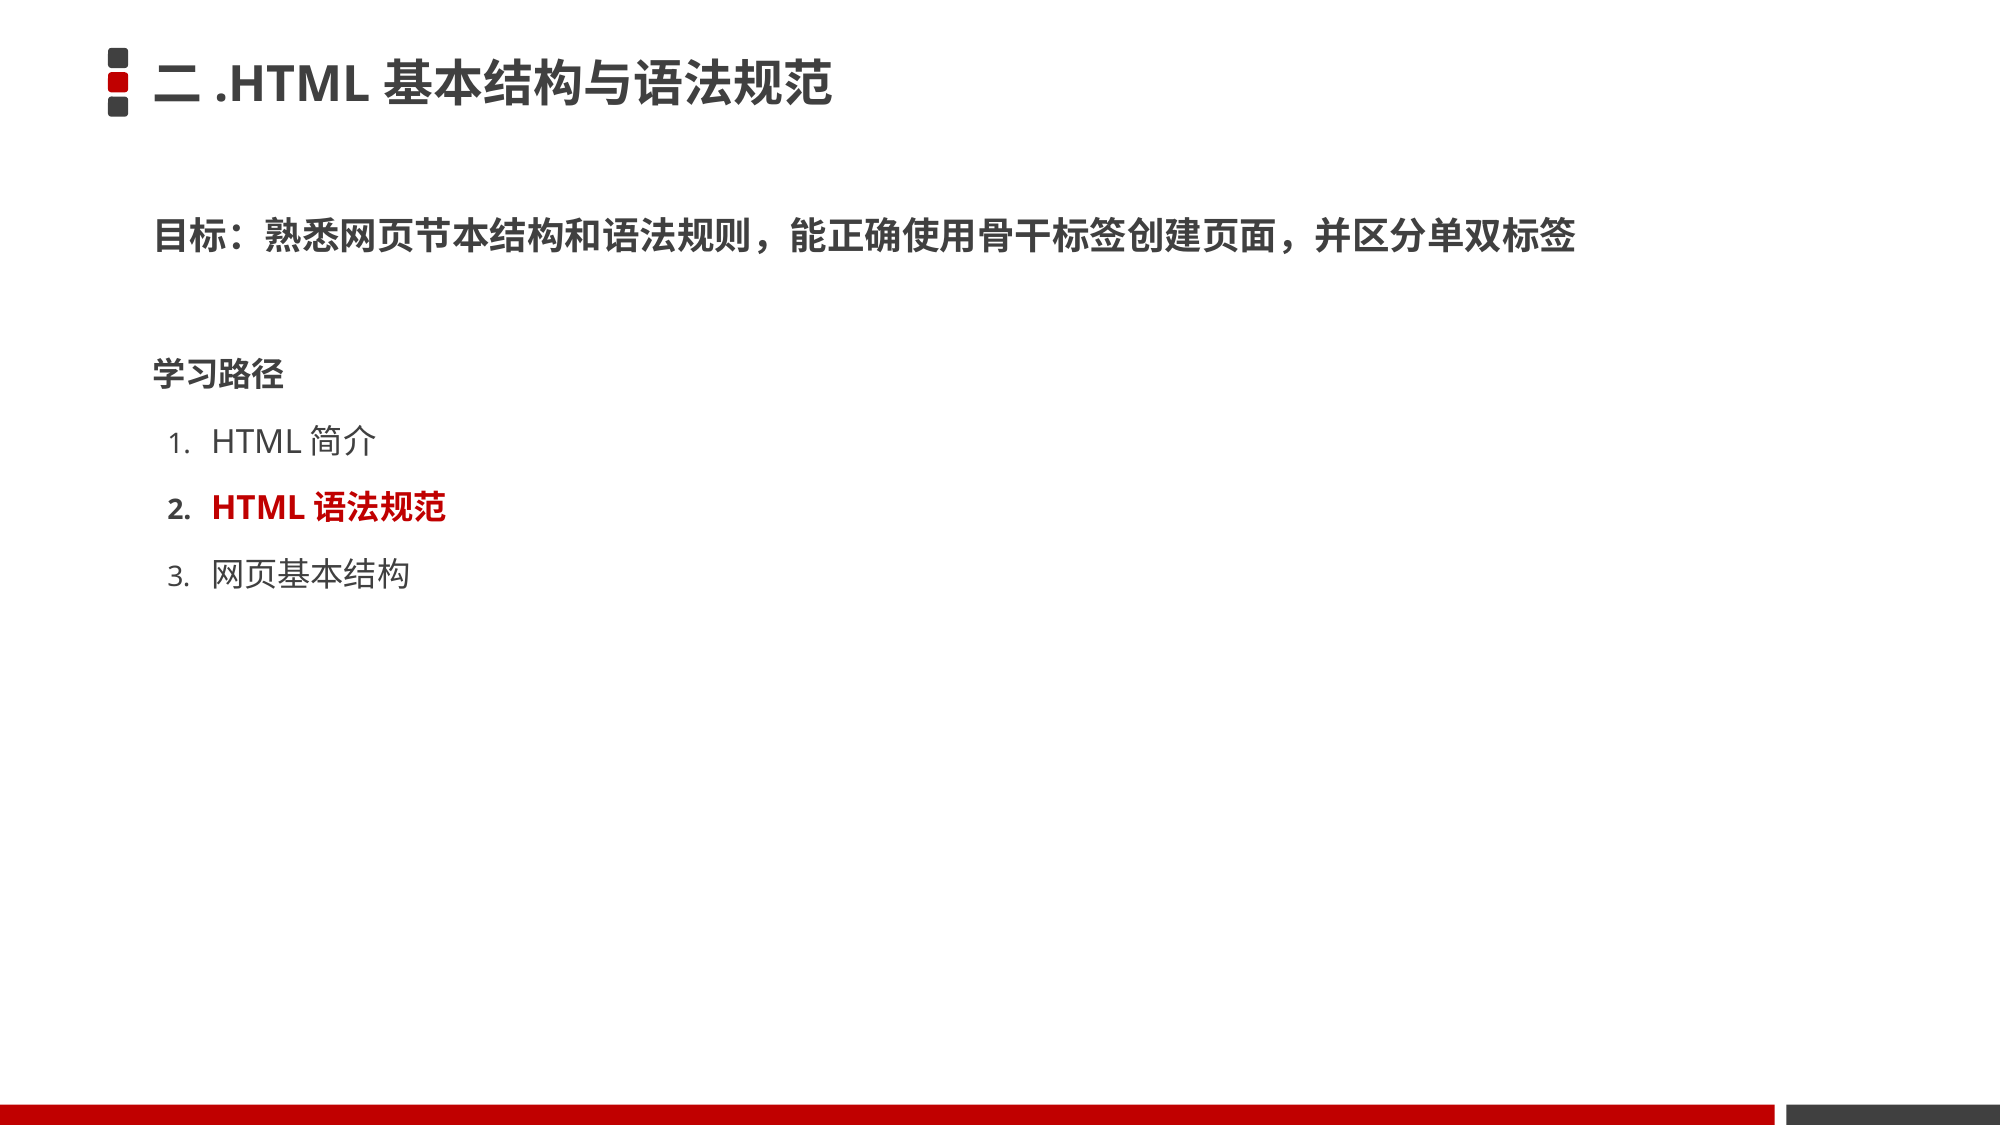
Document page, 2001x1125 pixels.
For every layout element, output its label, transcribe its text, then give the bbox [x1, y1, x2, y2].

title 二.HTML基本结构与语法规范 [137, 38, 1577, 124]
list 目标：熟悉网页节本结构和语法规则，能正确使用骨干标签创建页面，并区分单双标签 [137, 192, 1753, 277]
text_box 学习路径 HTML简介 HTML语法规范 网页基本结构 [137, 326, 1280, 1019]
